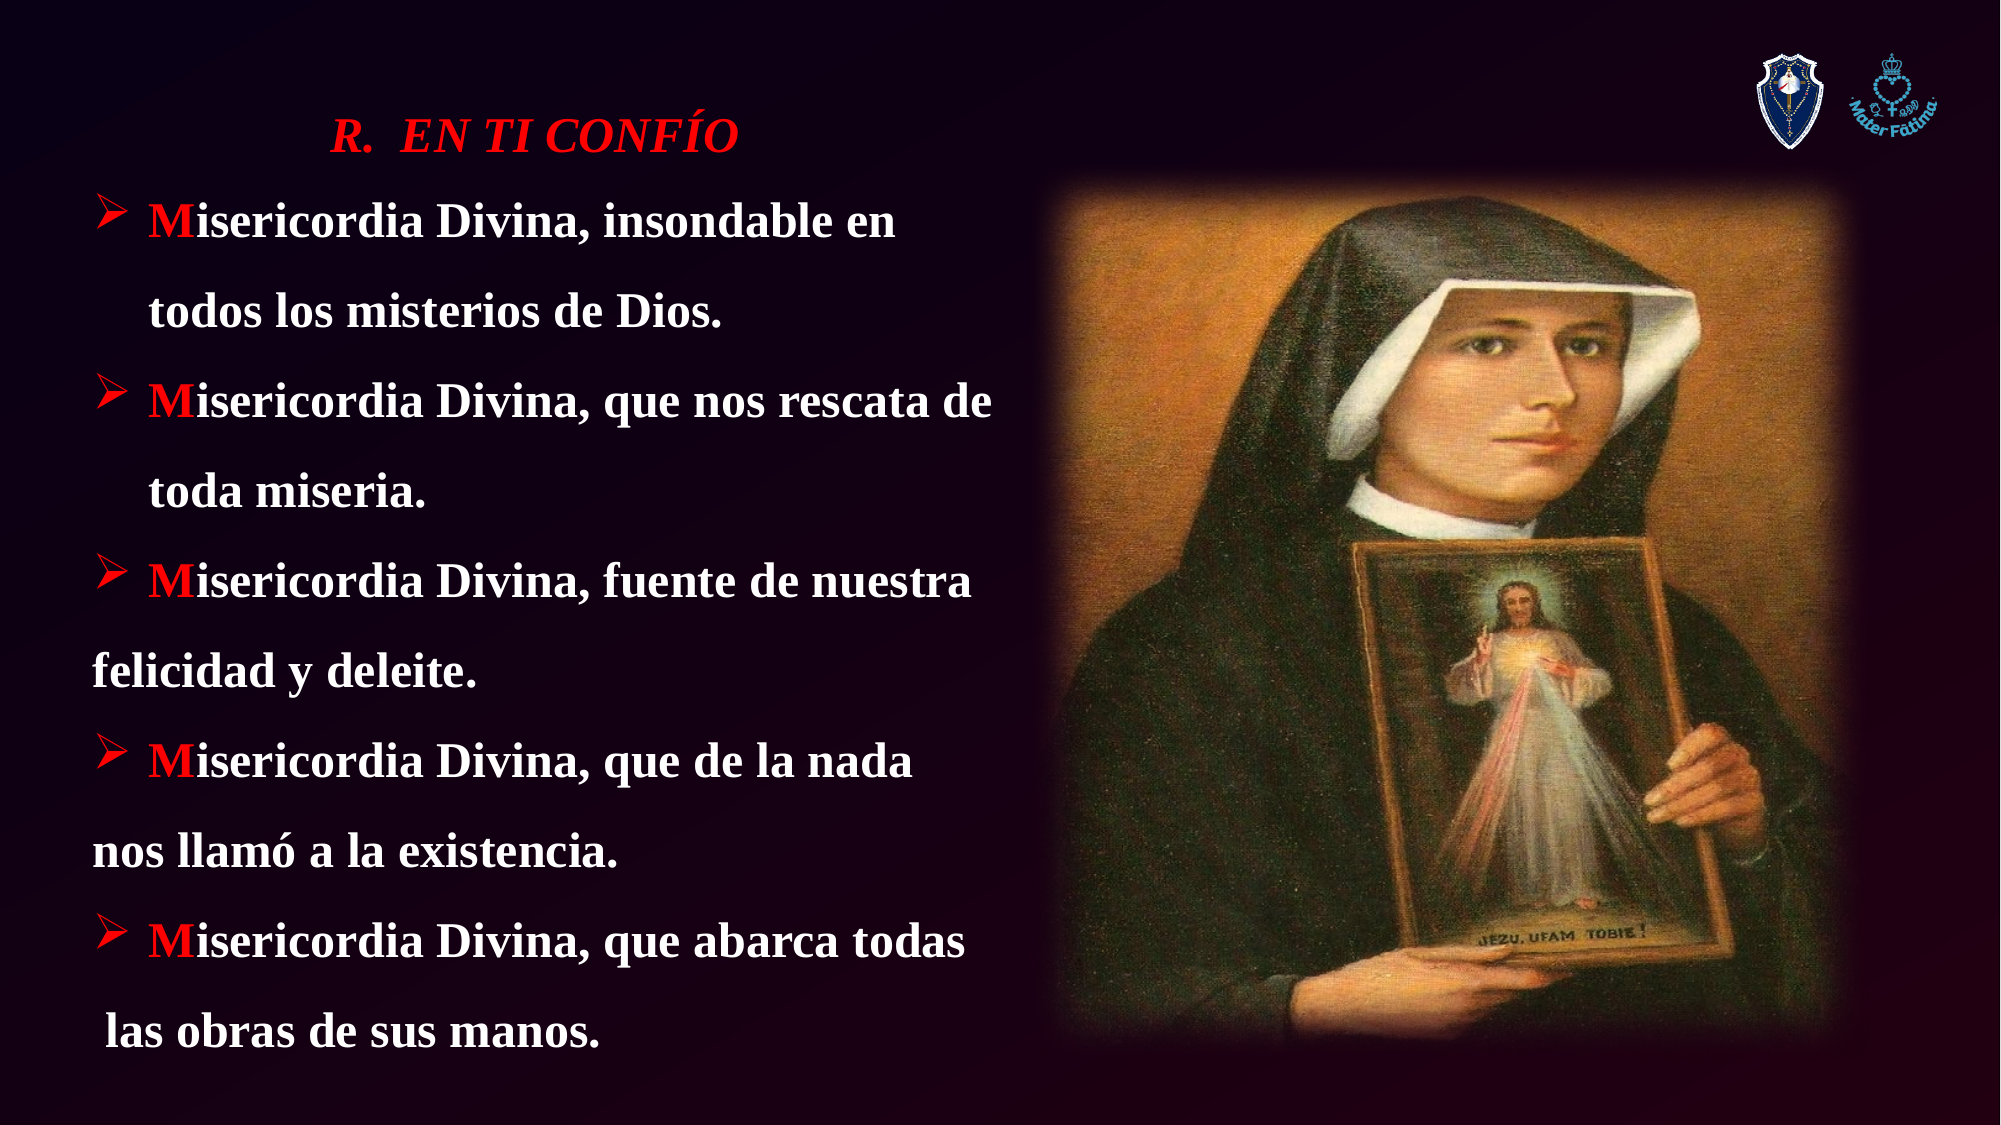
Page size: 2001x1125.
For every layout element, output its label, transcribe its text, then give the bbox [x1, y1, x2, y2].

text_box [1756, 53, 1937, 150]
text_box R. EN TI CONFÍO [315, 95, 755, 171]
text_box Misericordia Divina, insondable en todos los misterios de Dios. Misericordia Divina, que nos rescata de toda miseria. Misericordia Divina, fuente de nuestra felicidad y deleite. Misericordia Divina, que de la nada nos llamó a la existencia. Misericordia Divina, que abarca todas las obras de sus manos. [78, 149, 1028, 1065]
picture [0, 0, 2001, 1125]
